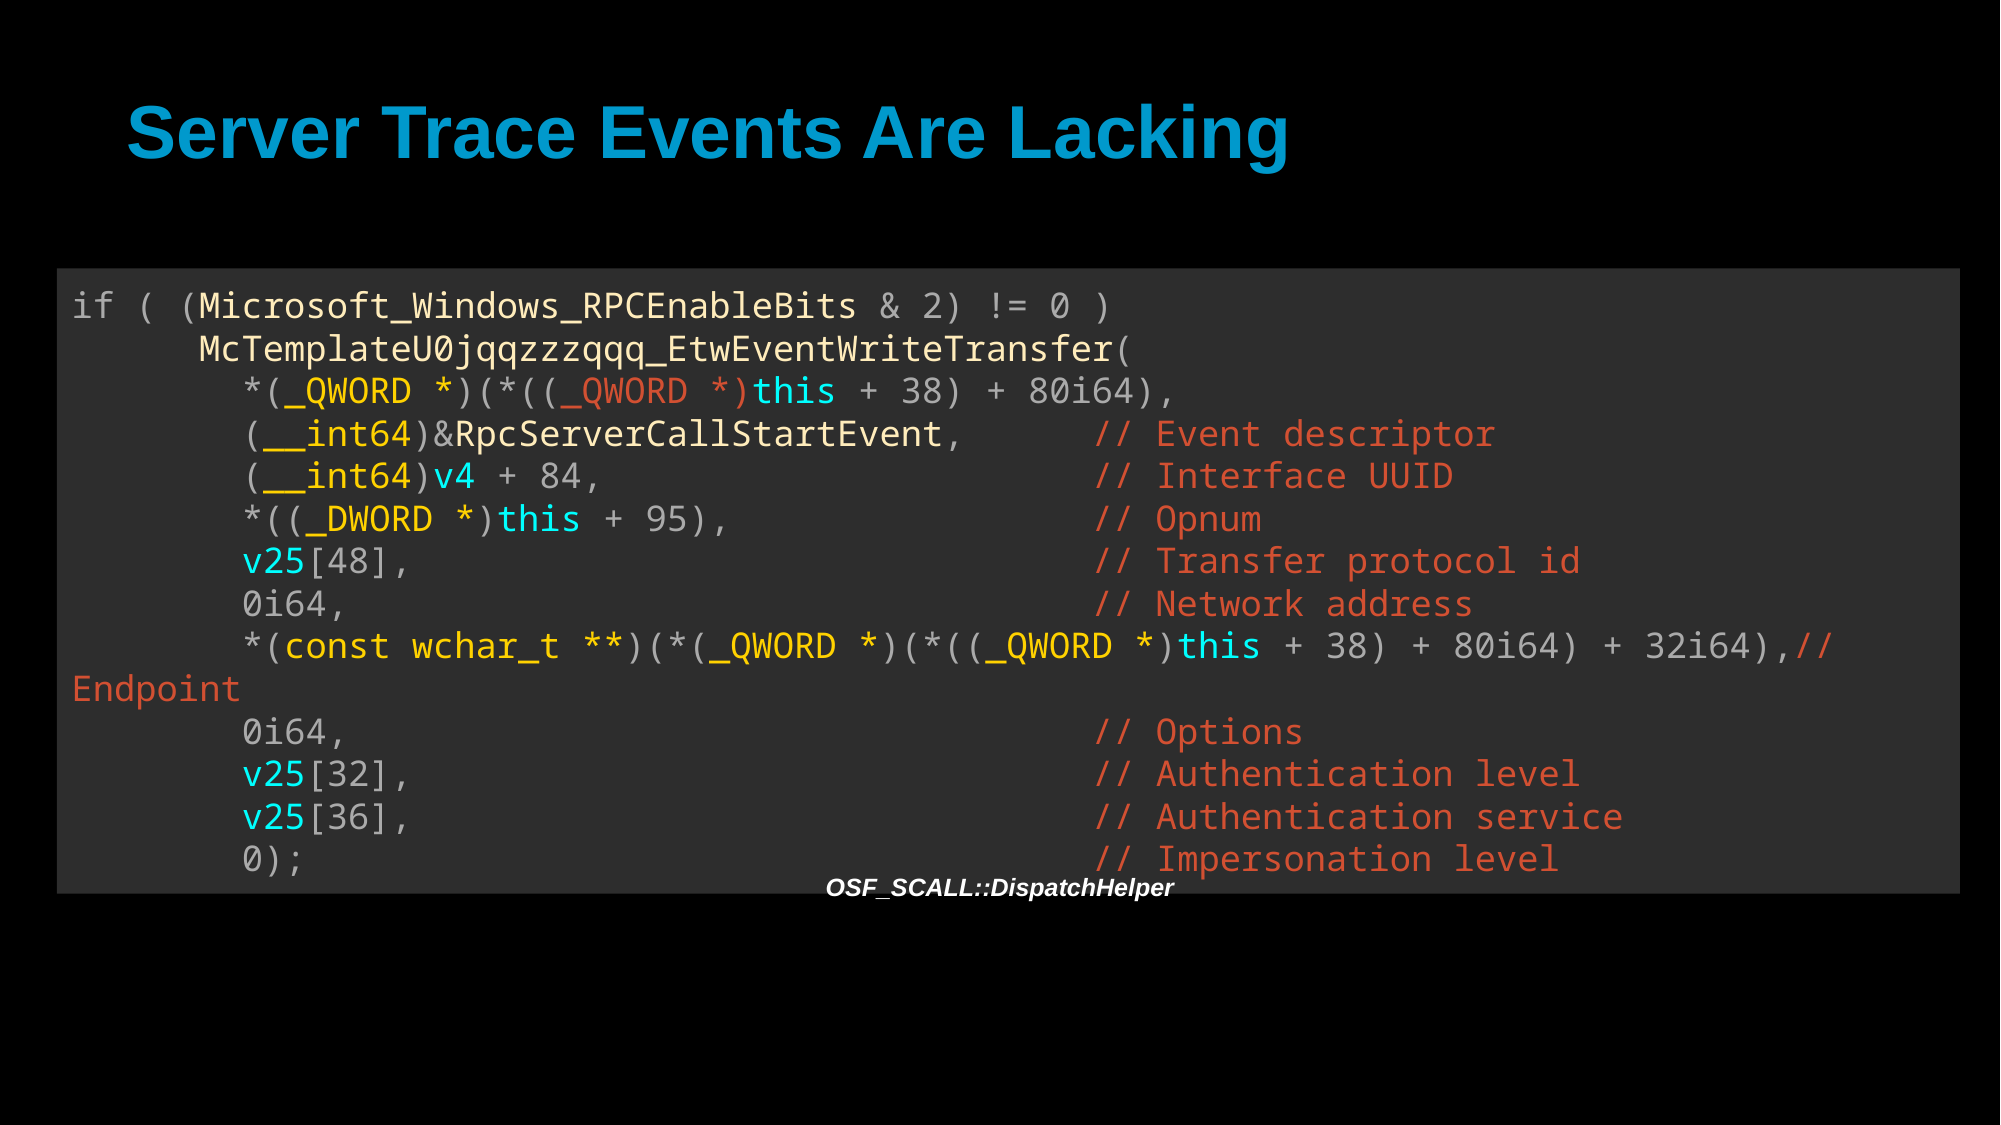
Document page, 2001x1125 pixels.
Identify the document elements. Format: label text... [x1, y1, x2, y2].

title Server Trace Events Are Lacking [111, 91, 1938, 167]
text_box if ( (Microsoft_Windows_RPCEnableBits & 2) != 0 ) McTemplateU0jqqzzzqqq_EtwEventWriteTransfer( *(_QWORD *)(*((_QWORD *)this + 38) + 80i64), (__int64)&RpcServerCallStartEvent, // Event descriptor (__int64)v4 + 84, // Interface UUID *((_DWORD *)this + 95), // Opnum v25[48], // Transfer protocol id 0i64, // Network address *(const wchar_t **)(*(_QWORD *)(*((_QWORD *)this + 38) + 80i64) + 32i64),// Endpoint 0i64, // Options v25[32], // Authentication level v25[36], // Authentication service 0); // Impersonation level [56, 268, 1960, 894]
text_box OSF_SCALL::DispatchHelper [753, 856, 1247, 917]
